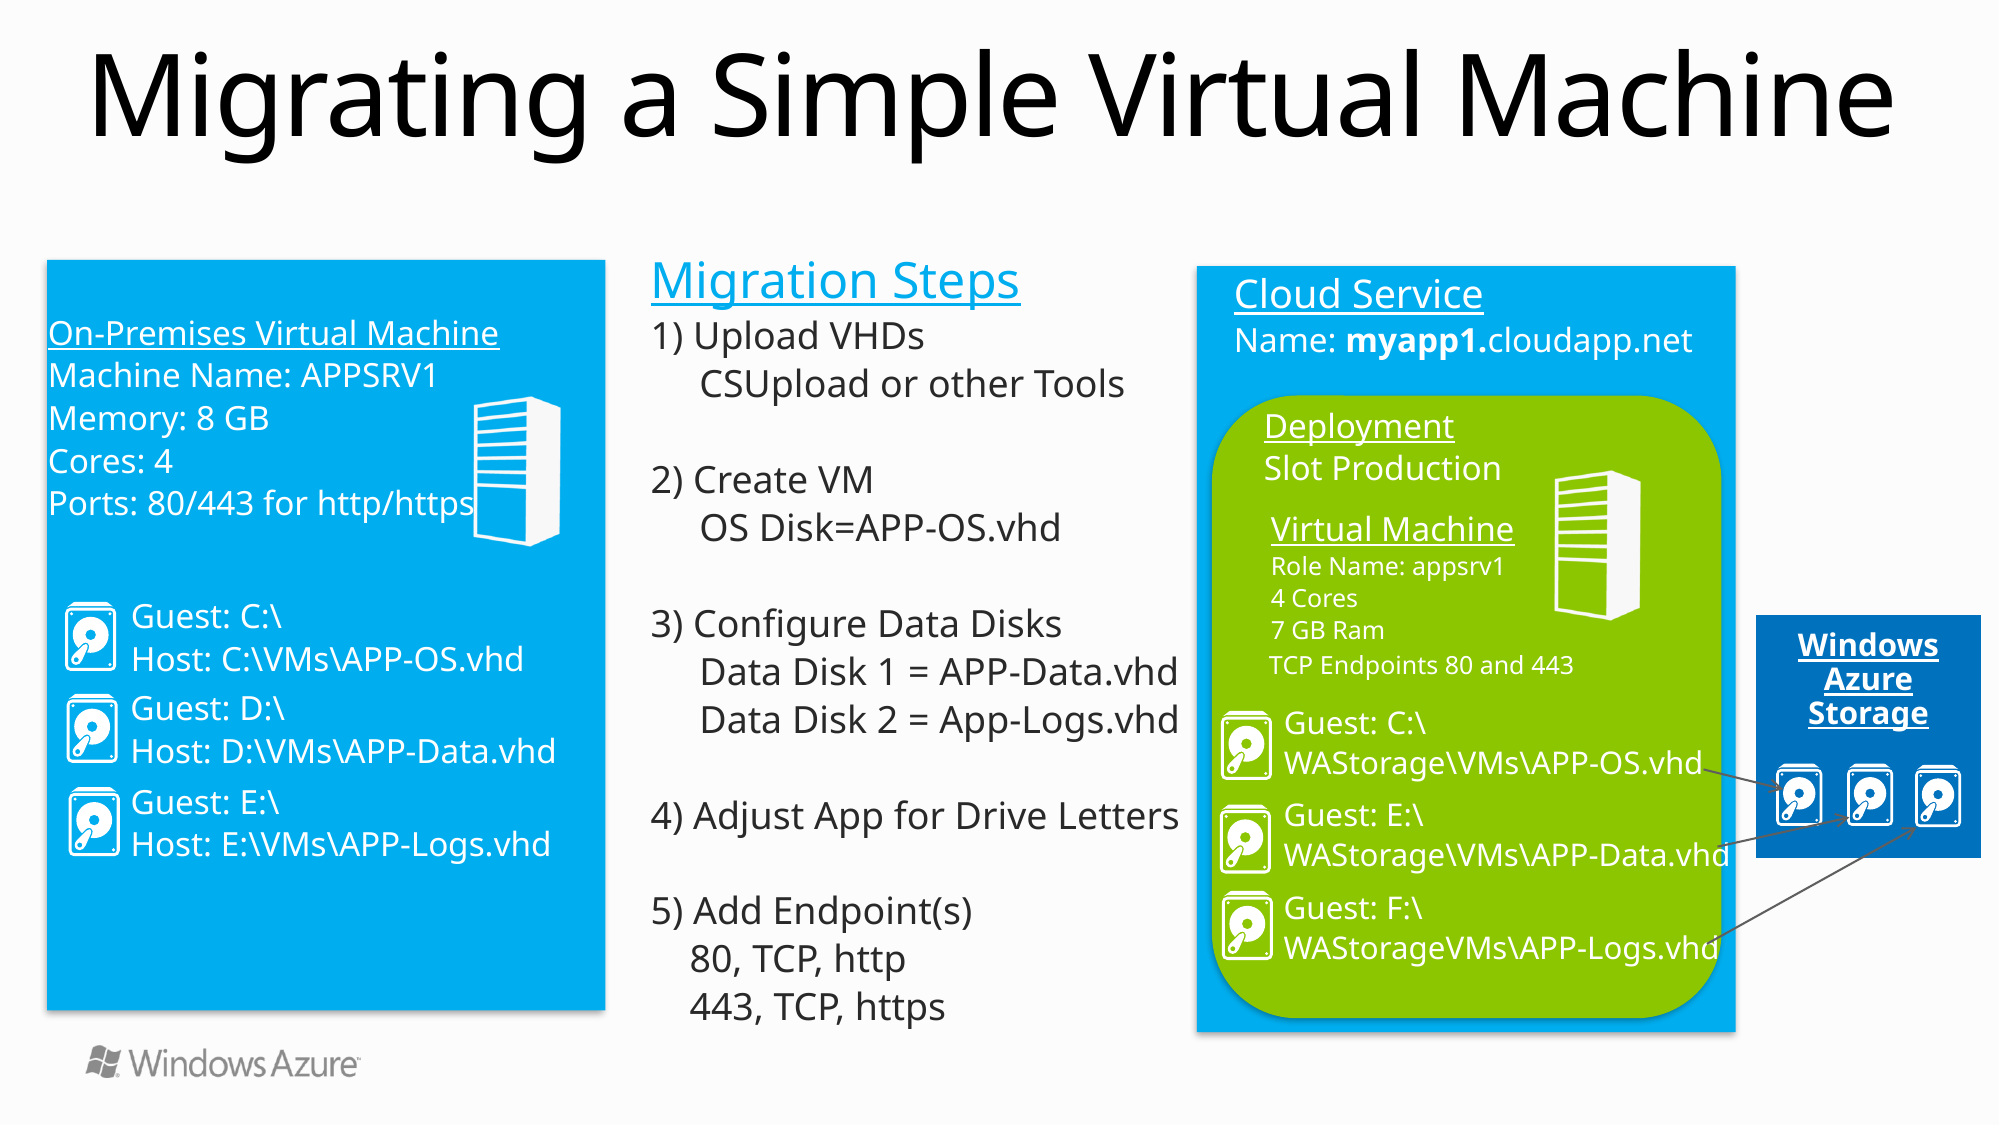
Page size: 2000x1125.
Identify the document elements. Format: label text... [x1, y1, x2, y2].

text_box [1219, 804, 1271, 874]
text_box Guest: E:\ WAStorage\VMs\APP-Data.vhd [1283, 799, 1737, 892]
text_box [65, 601, 117, 671]
text_box Guest: C:\ Host: C:\VMs\APP-OS.vhd [130, 600, 584, 722]
text_box [1847, 763, 1894, 825]
text_box Guest: C:\ WAStorage\VMs\APP-OS.vhd [1283, 707, 1737, 799]
picture [466, 397, 560, 546]
text_box Cloud Service Name: myapp1.cloudapp.net [1233, 274, 1694, 361]
text_box Guest: D:\ Host: D:\VMs\APP-Data.vhd [130, 691, 583, 785]
picture [1546, 465, 1651, 627]
title Migrating a Simple Virtual Machine [85, 37, 1914, 162]
text_box [1211, 394, 1723, 1019]
text_box Windows Azure Storage [1756, 615, 1981, 858]
text_box Guest: F:\ WAStorageVMs\APP-Logs.vhd [1283, 892, 1737, 1007]
text_box Virtual Machine Role Name: appsrv1 4 Cores 7 GB Ram [1270, 512, 1581, 645]
text_box [46, 259, 606, 1011]
text_box [68, 787, 120, 857]
text_box [1220, 710, 1272, 780]
text_box [1221, 890, 1273, 961]
text_box On-Premises Virtual Machine Machine Name: APPSRV1 Memory: 8 GB Cores: 4 Ports: 80/443 for http/https [48, 316, 500, 523]
text_box Deployment Slot Production [1263, 409, 1503, 488]
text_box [1706, 826, 1917, 945]
text_box Guest: E:\ Host: E:\VMs\APP-Logs.vhd [130, 785, 584, 907]
text_box Migration Steps 1) Upload VHDs CSUpload or other Tools 2) Create VM OS Disk=APP-OS.vhd 3) Configure Data Disks Data Disk 1 = APP-Data.vhd Data Disk 2 = App-Logs.vhd 4) Adjust App for Drive Letters 5) Add Endpoint(s) 80, TCP, http 443, TCP, https [650, 255, 1197, 1030]
text_box [66, 693, 118, 763]
text_box TCP Endpoints 80 and 443 [1268, 652, 1579, 680]
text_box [1717, 817, 1850, 825]
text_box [1703, 769, 1784, 790]
text_box [1779, 763, 1823, 815]
text_box [1196, 265, 1736, 1033]
text_box [1915, 764, 1962, 828]
